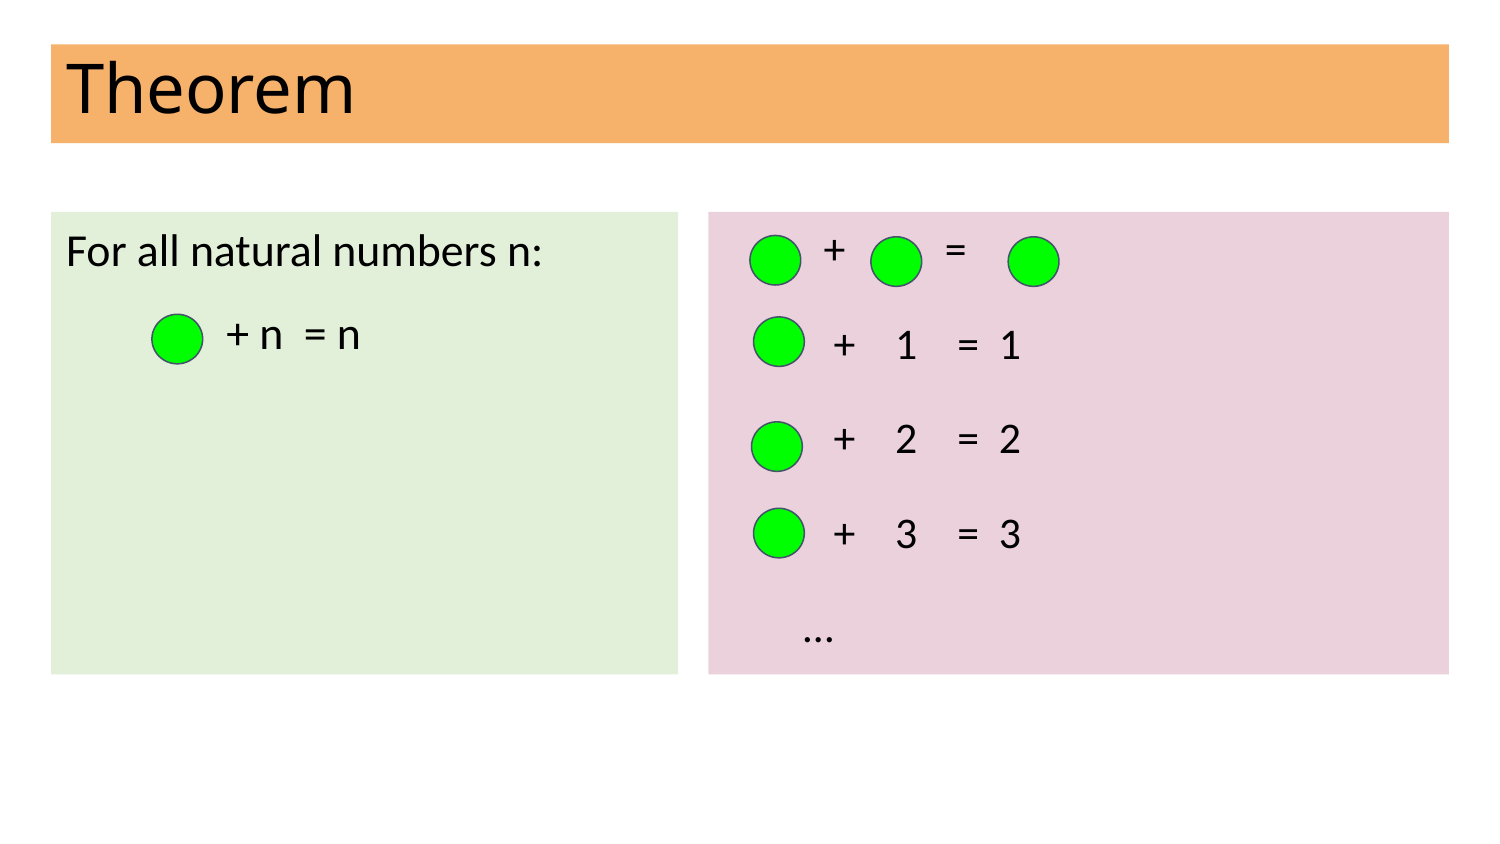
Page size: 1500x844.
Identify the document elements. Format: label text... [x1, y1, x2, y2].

text_box [151, 314, 203, 364]
text_box + = + 1 = 1 + 2 = 2 + 3 = 3 … [708, 211, 1449, 675]
list For all natural numbers n: + n = n [51, 211, 679, 675]
text_box [753, 508, 805, 558]
text_box [749, 235, 801, 286]
text_box [753, 316, 805, 367]
text_box [751, 421, 803, 472]
title Theorem [51, 44, 1449, 144]
text_box [1008, 236, 1059, 287]
text_box [870, 236, 922, 287]
